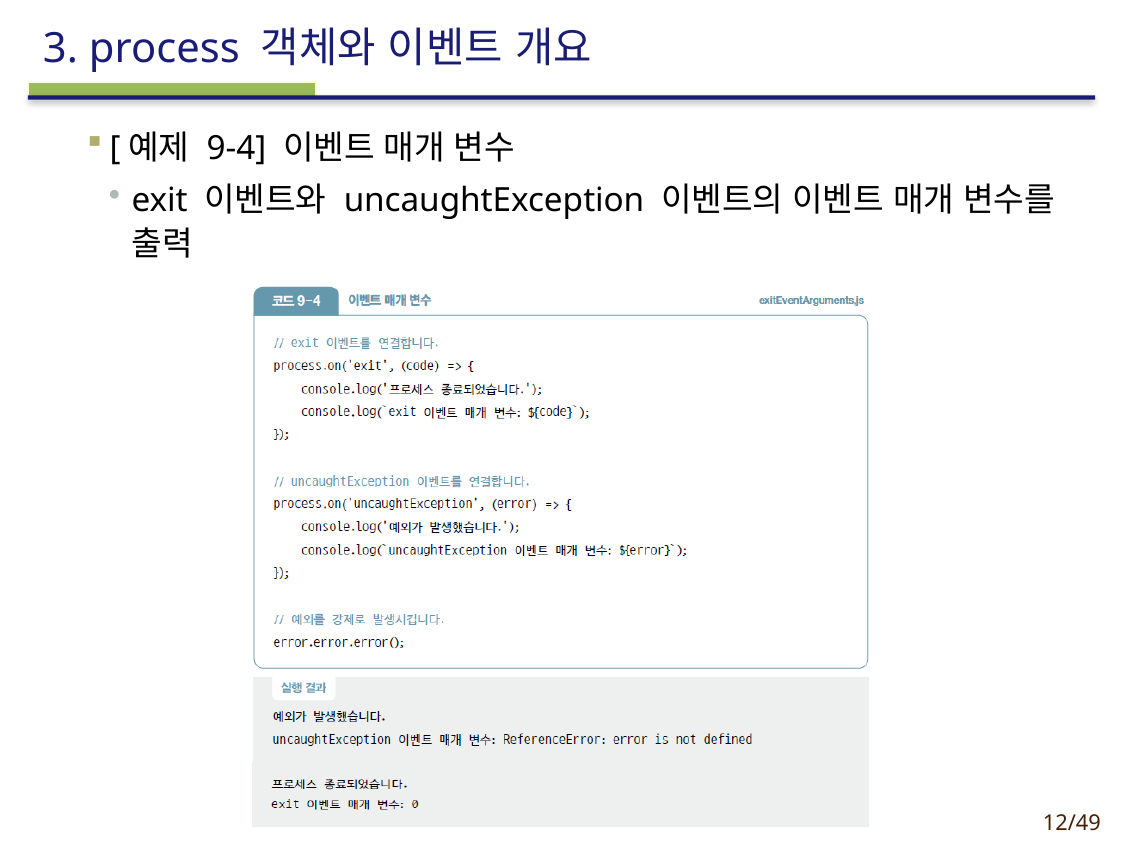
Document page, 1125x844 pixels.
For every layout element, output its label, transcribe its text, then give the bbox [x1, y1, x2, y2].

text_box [246, 282, 879, 830]
list [예제 9-4] 이벤트 매개 변수 exit 이벤트와 uncaughtException 이벤트의 이벤트 매개 변수를 출력 [28, 114, 1097, 818]
title 3. process 객체와 이벤트 개요 [27, 10, 958, 82]
